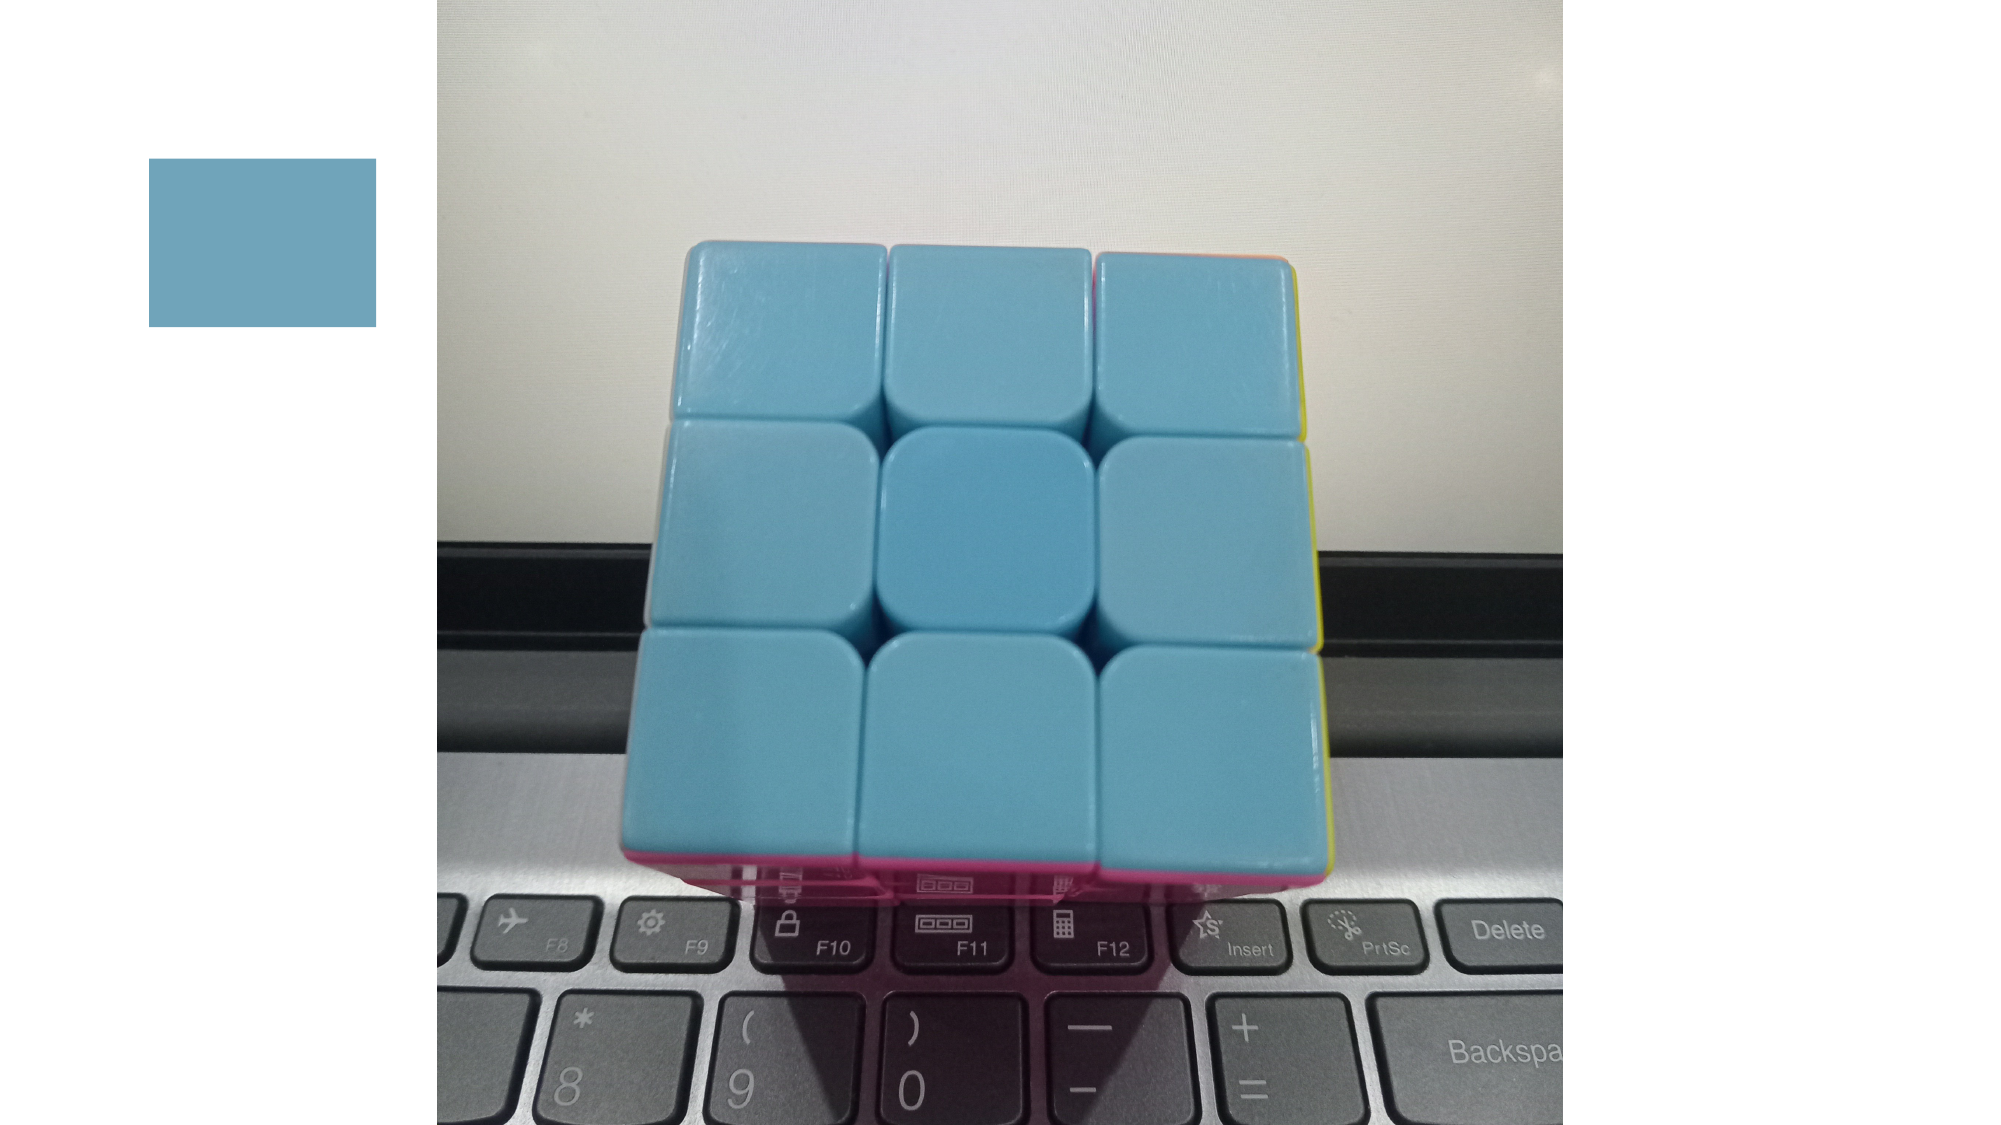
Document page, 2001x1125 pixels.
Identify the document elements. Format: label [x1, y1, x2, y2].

picture [437, 0, 1563, 1125]
text_box [148, 158, 377, 328]
